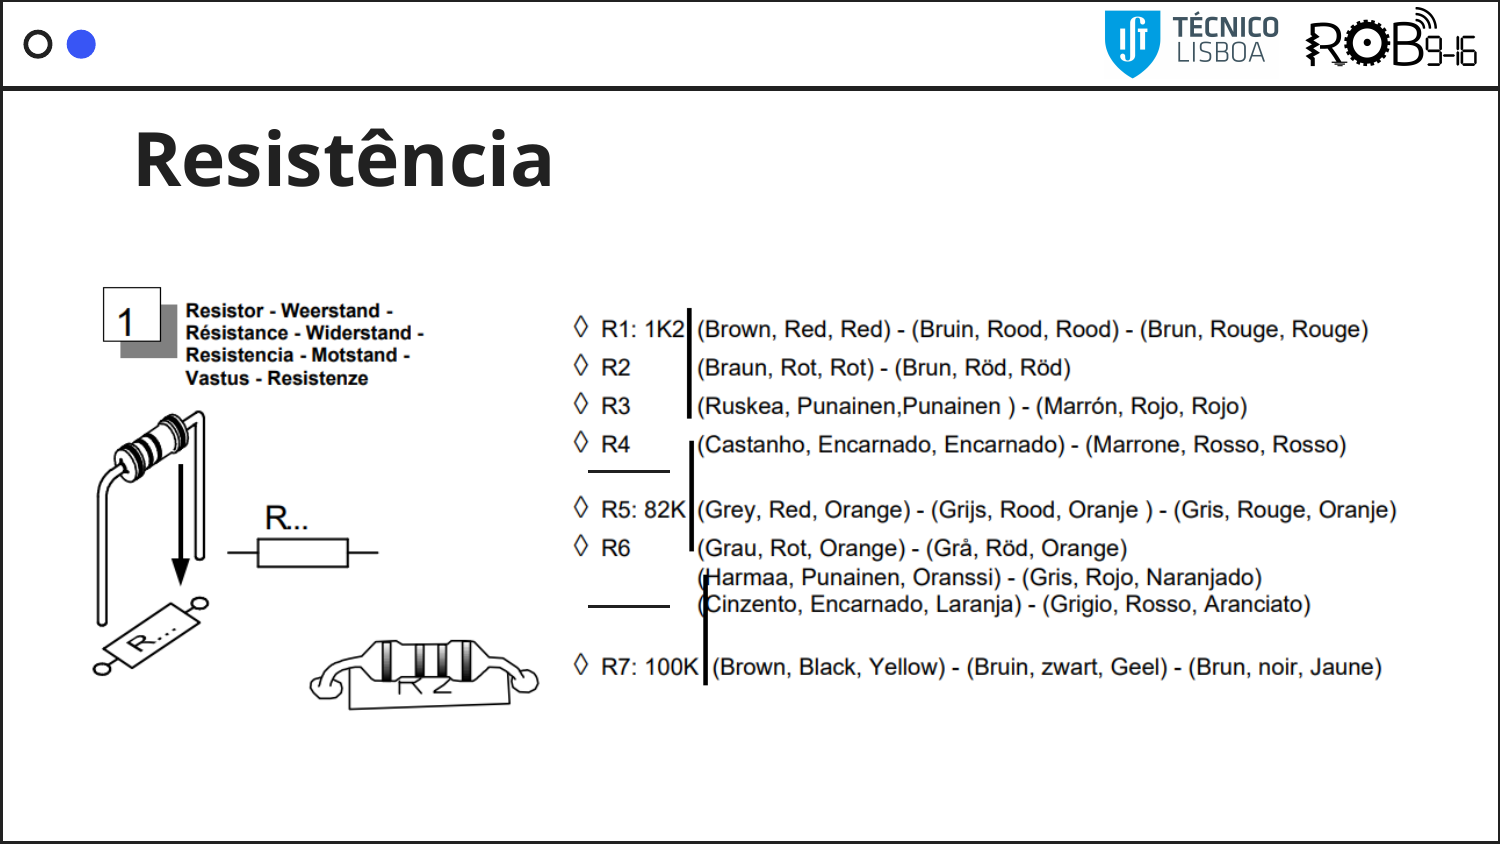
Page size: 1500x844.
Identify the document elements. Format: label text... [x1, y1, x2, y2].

picture [1304, 7, 1477, 79]
picture [1104, 41, 1131, 79]
picture [52, 272, 1422, 725]
picture [1121, 29, 1125, 49]
picture [1138, 29, 1147, 49]
picture [1134, 10, 1279, 79]
picture [1131, 18, 1135, 60]
title Resistência [116, 96, 1383, 202]
